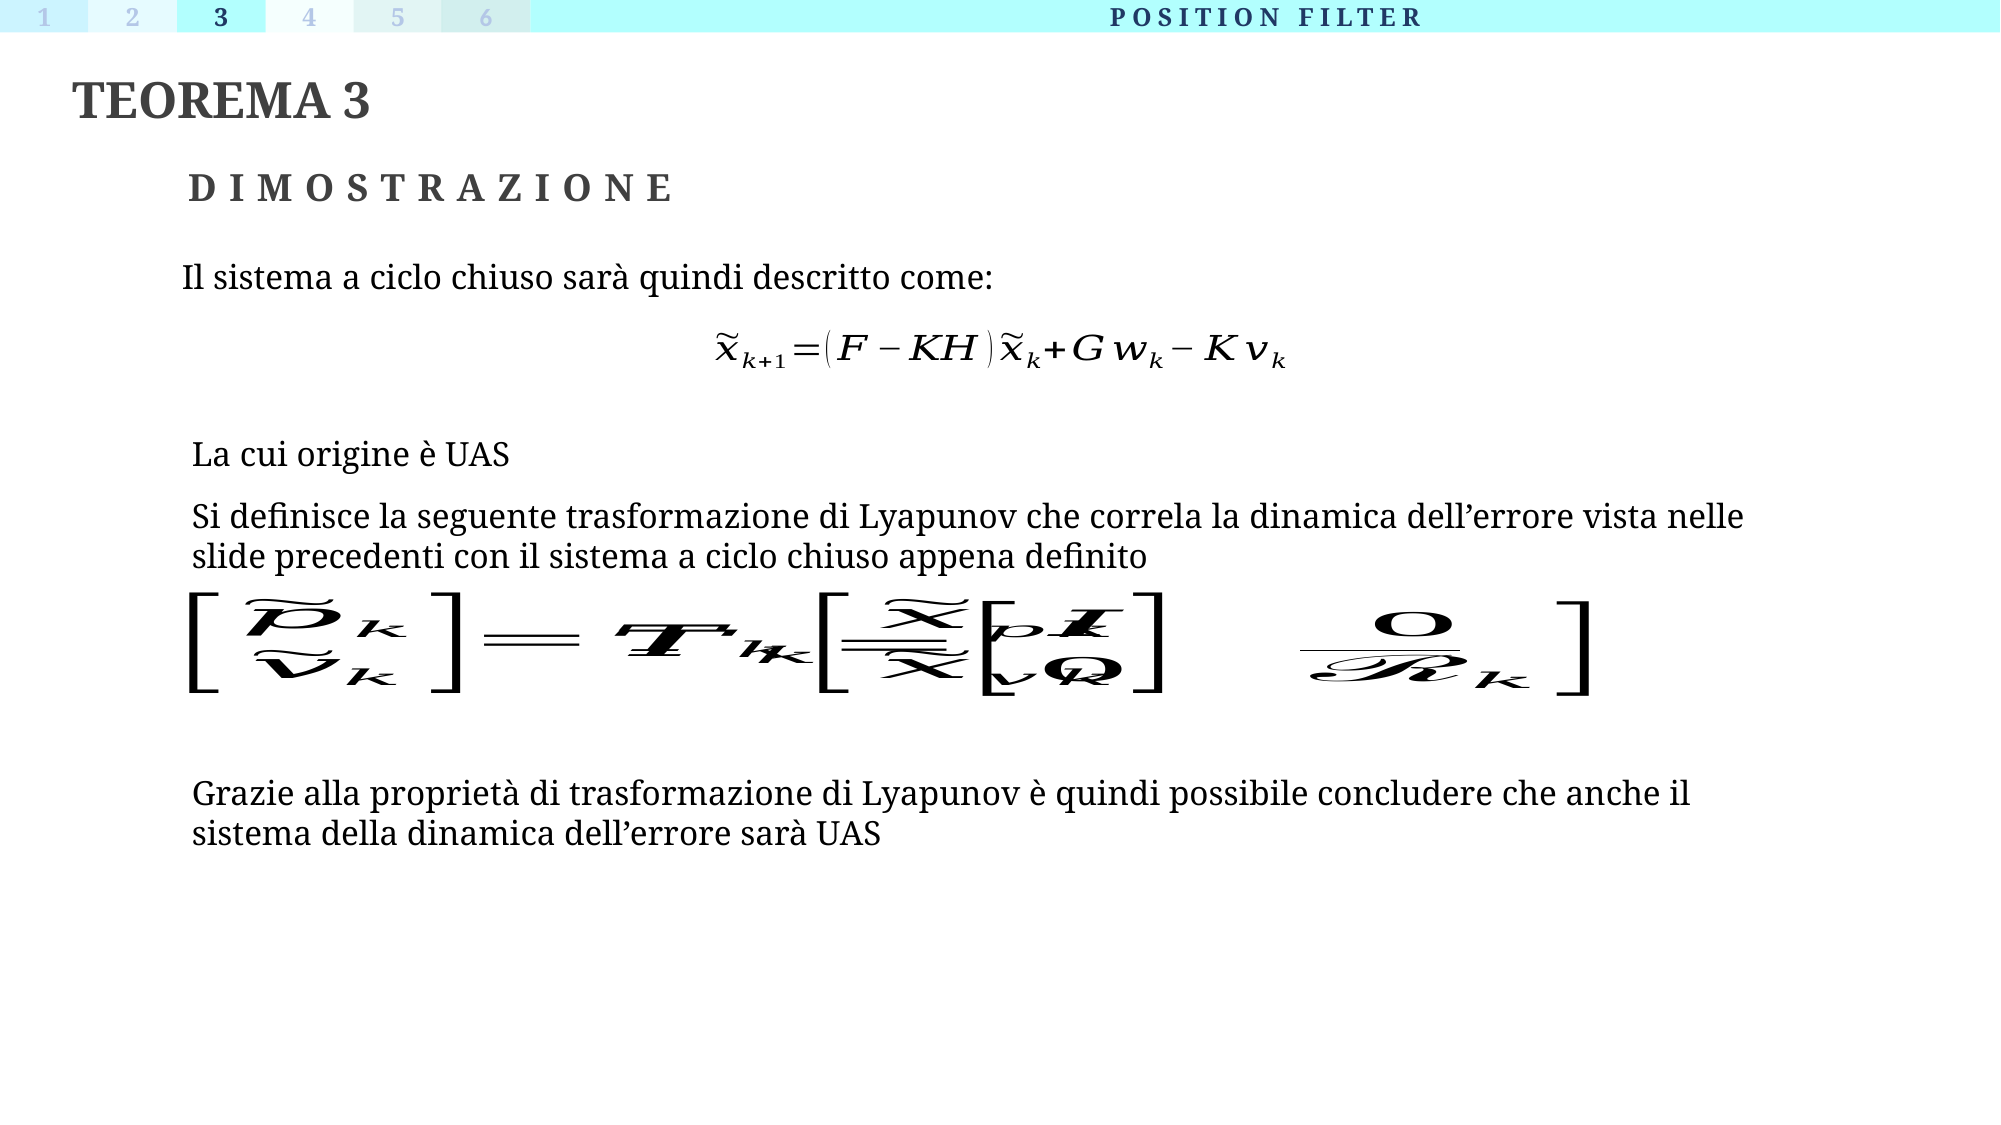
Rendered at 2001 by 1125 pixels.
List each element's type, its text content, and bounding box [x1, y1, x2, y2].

text_box Il sistema a ciclo chiuso sarà quindi descritto come: [167, 249, 1304, 304]
text_box Si definisce la seguente trasformazione di Lyapunov che correla la dinamica dell’errore vista nelle slide precedenti con il sistema a ciclo chiuso appena definito [177, 487, 1837, 582]
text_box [0, 0, 2000, 33]
text_box DIMOSTRAZIONE [173, 158, 791, 221]
text_box TEOREMA 3 [57, 74, 606, 131]
text_box La cui origine è UAS [177, 425, 1837, 480]
text_box Grazie alla proprietà di trasformazione di Lyapunov è quindi possibile concludere che anche il sistema della dinamica dell’errore sarà UAS [177, 764, 1837, 860]
